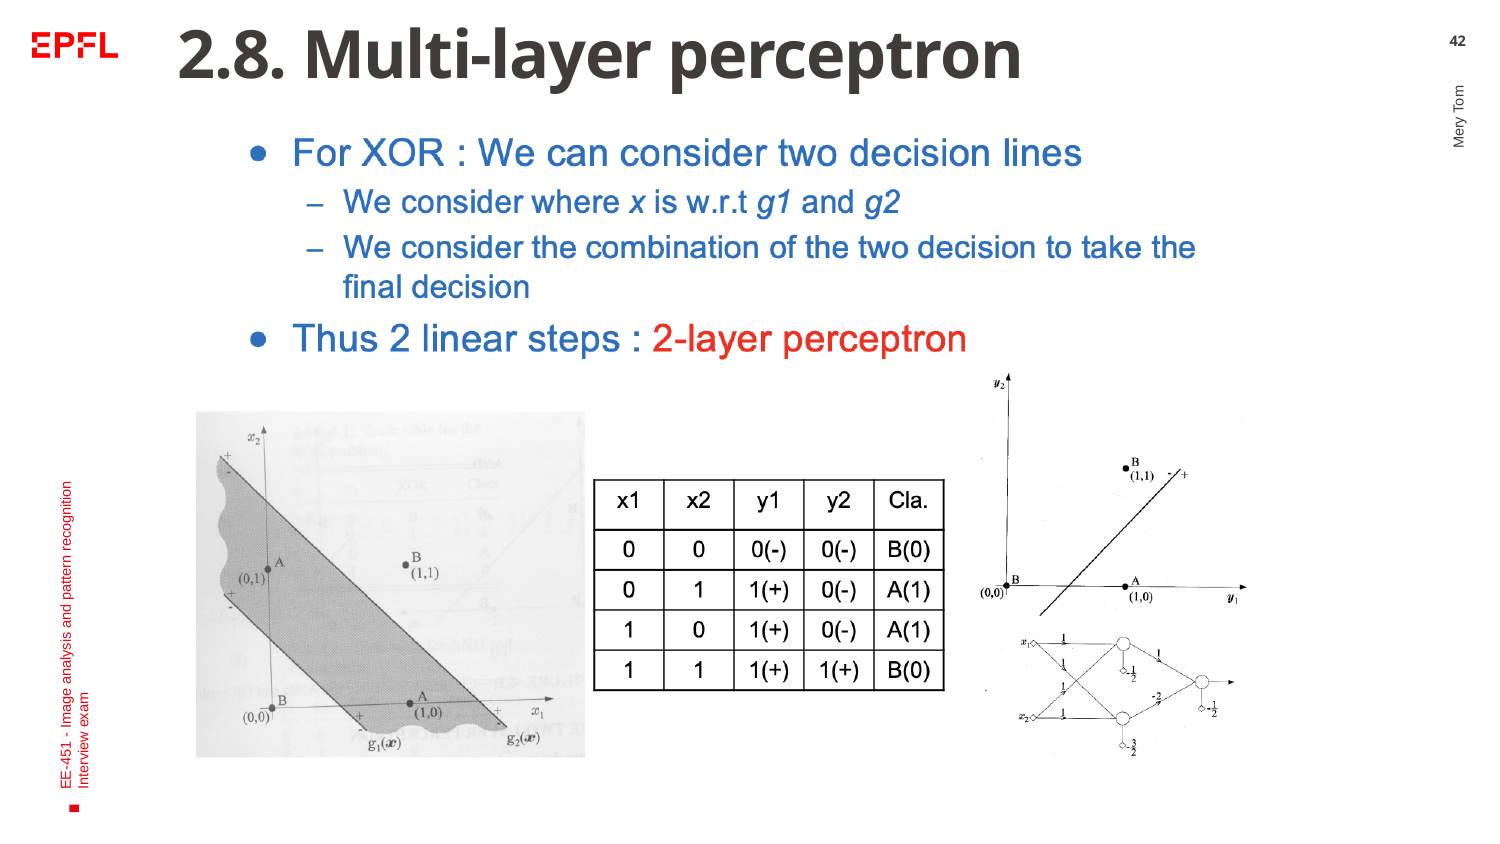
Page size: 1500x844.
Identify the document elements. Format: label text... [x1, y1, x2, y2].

picture [159, 116, 1341, 770]
slide_number EE-451 - Image analysis and pattern recognition Interview exam [0, 264, 149, 805]
footer Mery Tom [1415, 59, 1500, 641]
slide_number 42 [1415, 32, 1500, 59]
title 2.8. Multi-layer perceptron [148, 21, 1416, 117]
picture [21, 21, 129, 69]
